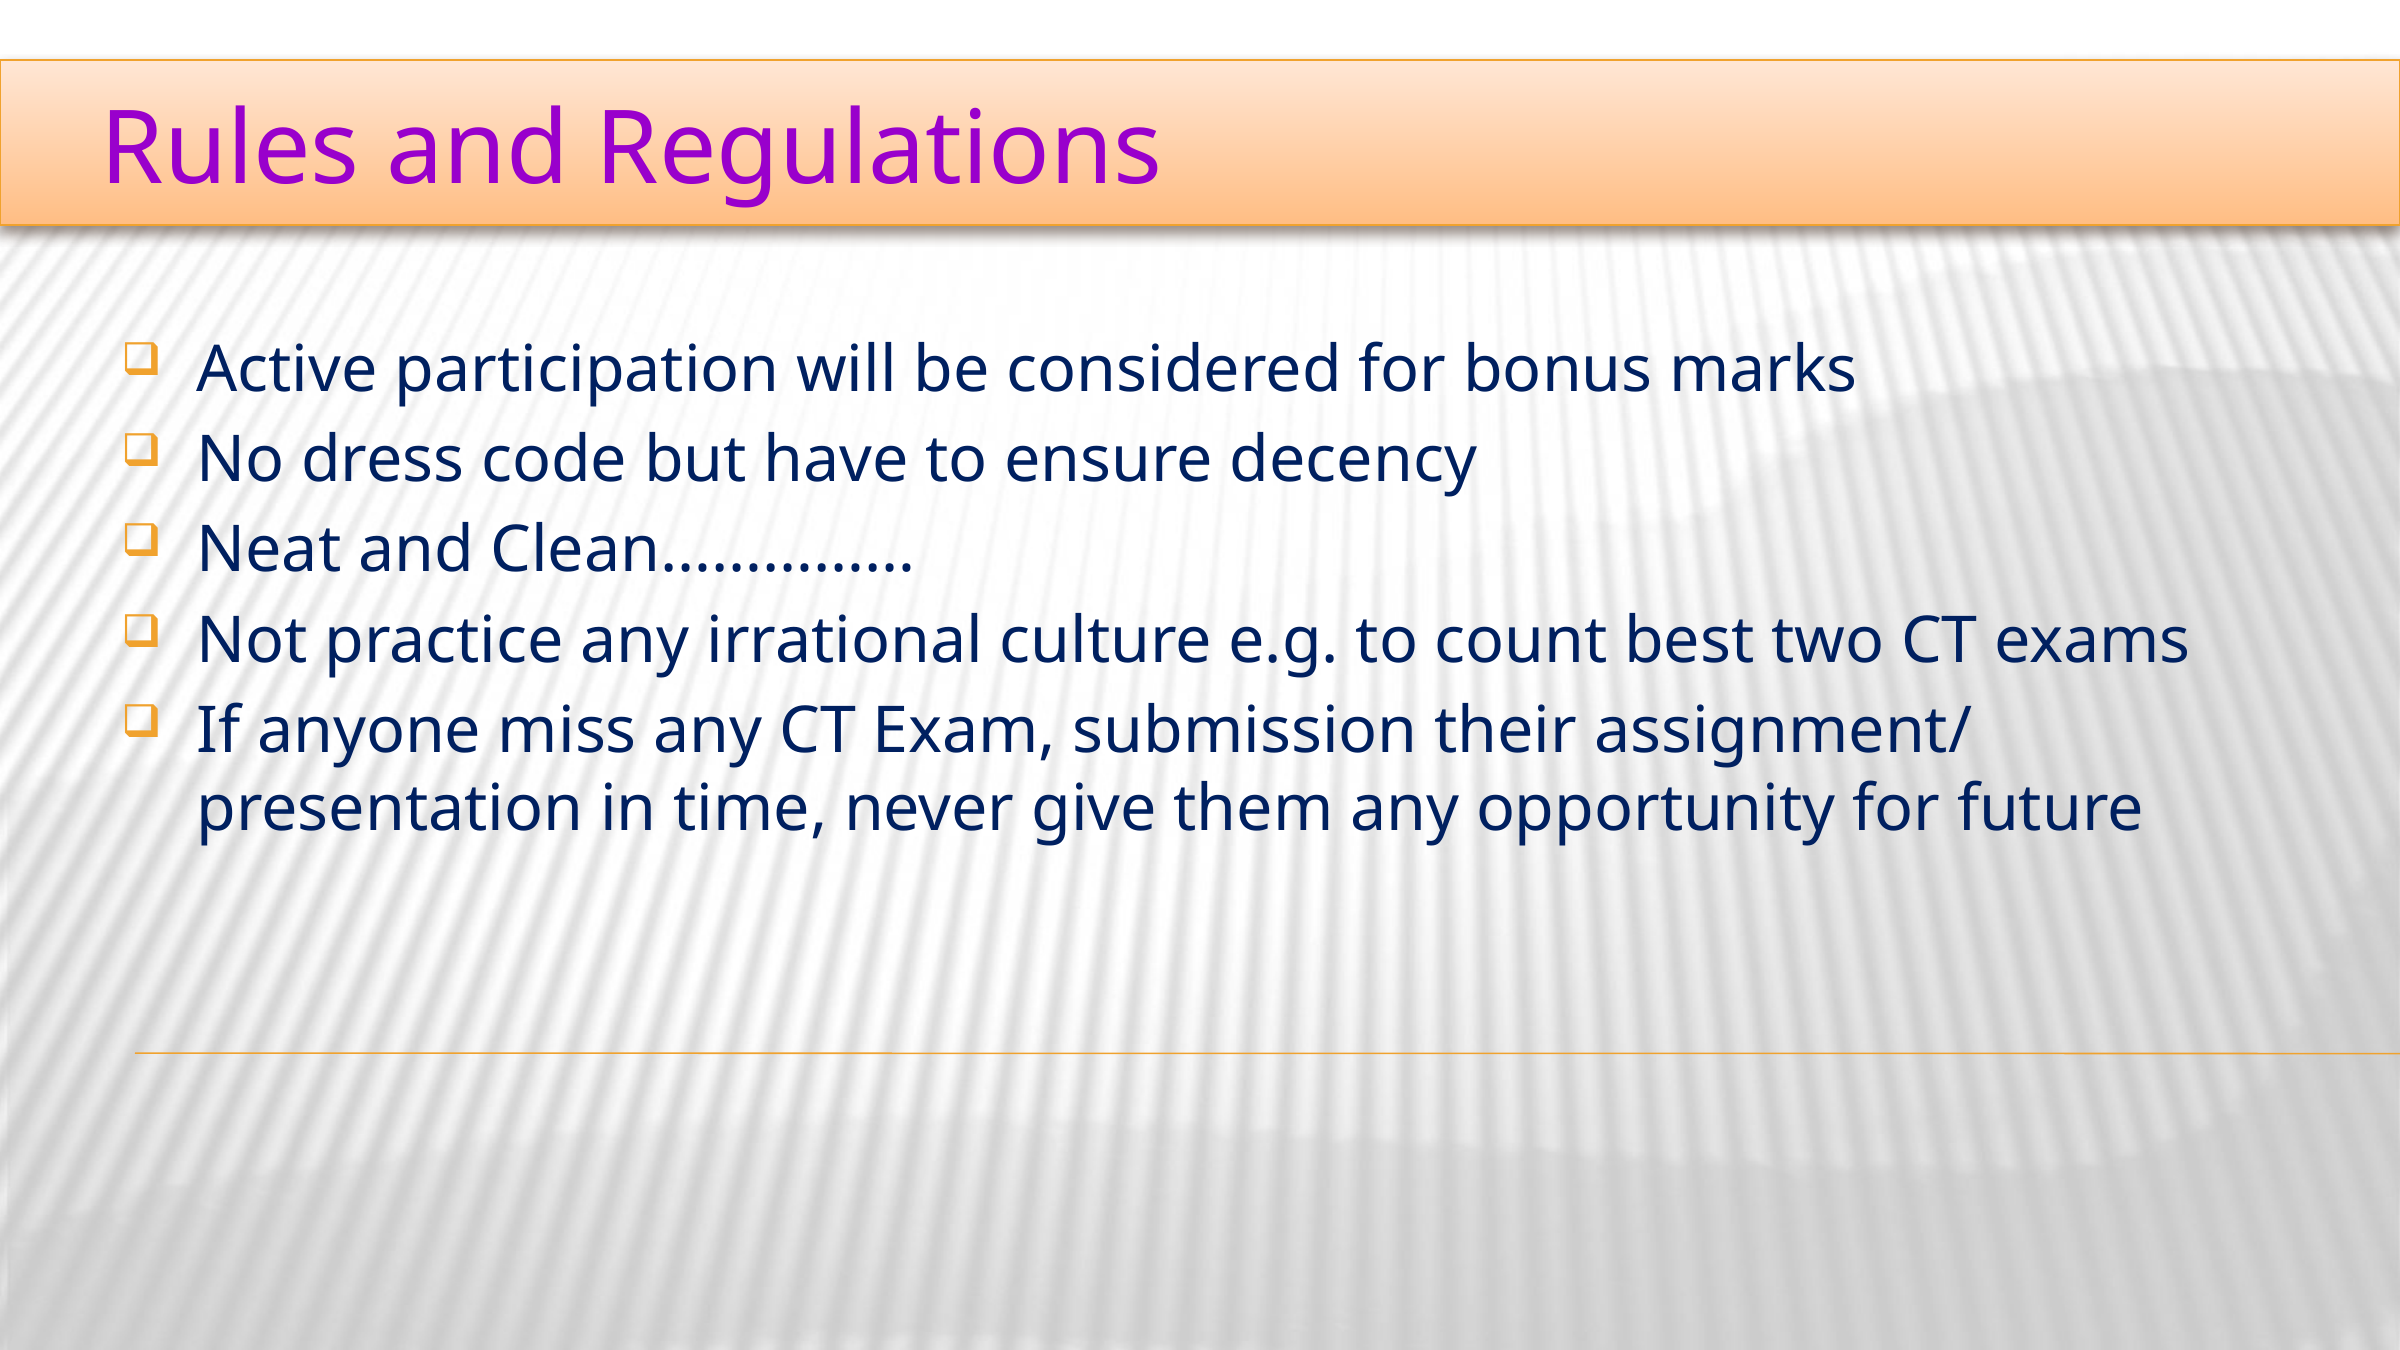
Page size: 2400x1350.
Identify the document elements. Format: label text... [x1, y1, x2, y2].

text_box Rules and Regulations [0, 59, 2400, 226]
subtitle Active participation will be considered for bonus marks No dress code but have to ensure decency Neat and Clean…………… Not practice any irrational culture e.g. to count best two CT exams If anyone miss any CT Exam, submission their assignment/ presentation in time, never give them any opportunity for future [99, 262, 2288, 1126]
